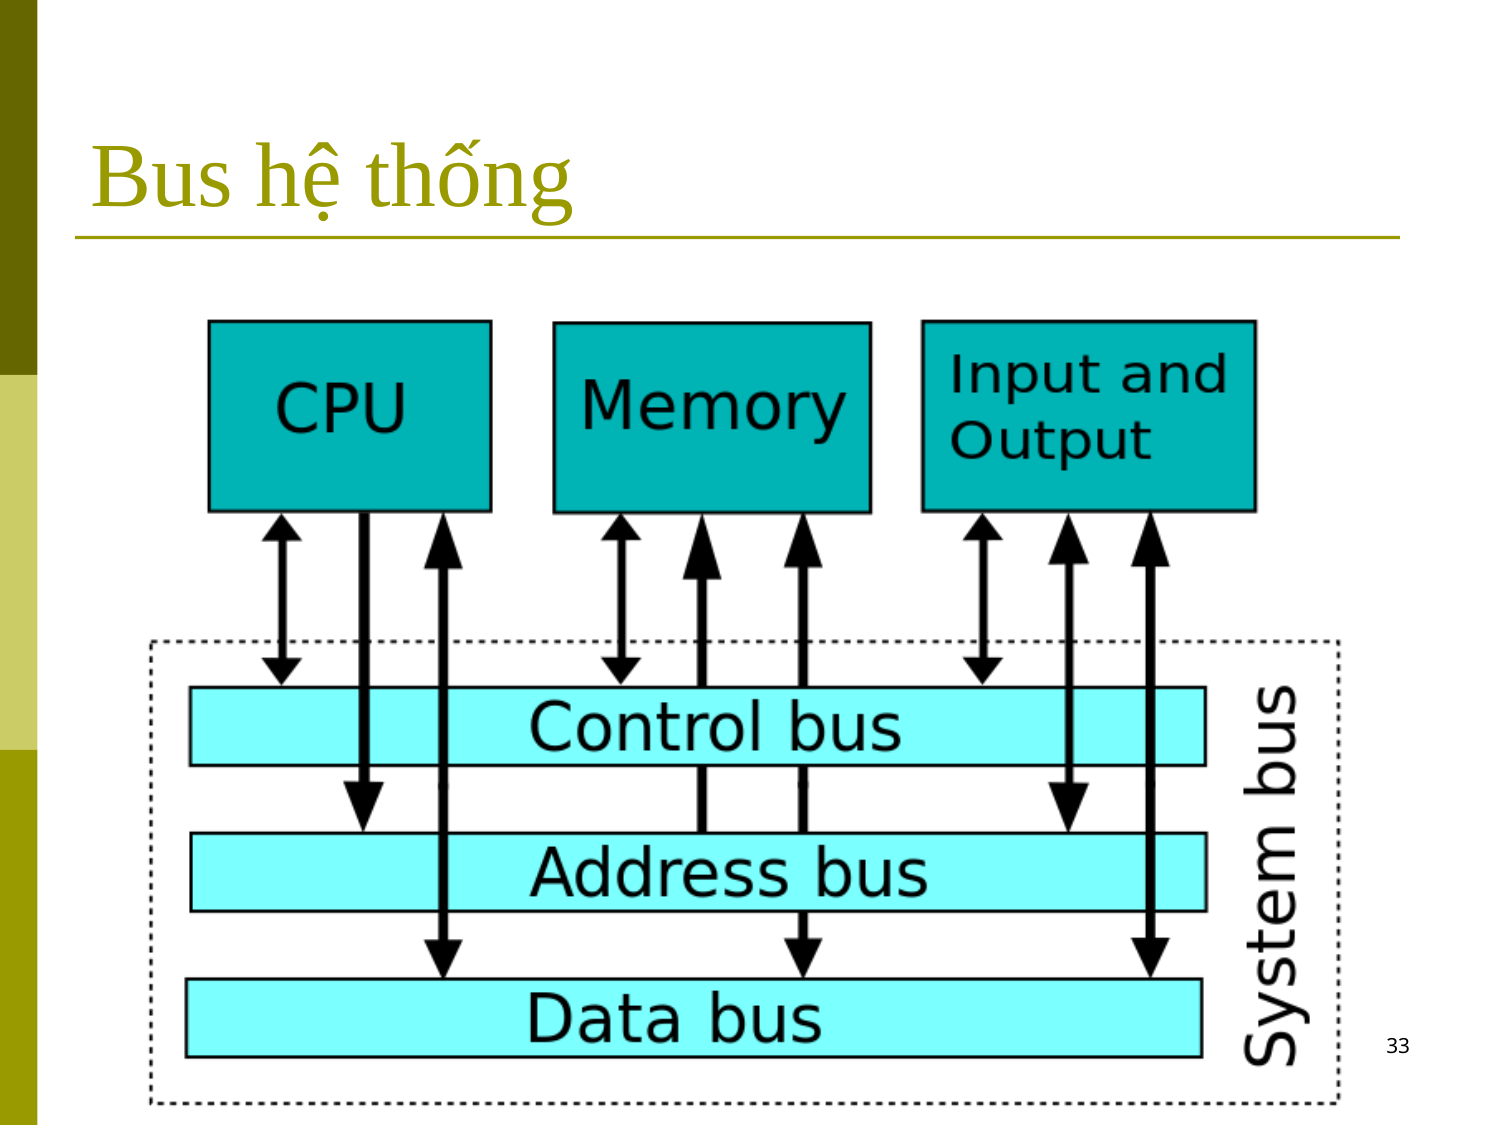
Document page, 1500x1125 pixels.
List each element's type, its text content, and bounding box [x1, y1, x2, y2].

slide_number 33 [1371, 1024, 1426, 1101]
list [135, 302, 1368, 1125]
title Bus hệ thống [75, 45, 1425, 233]
